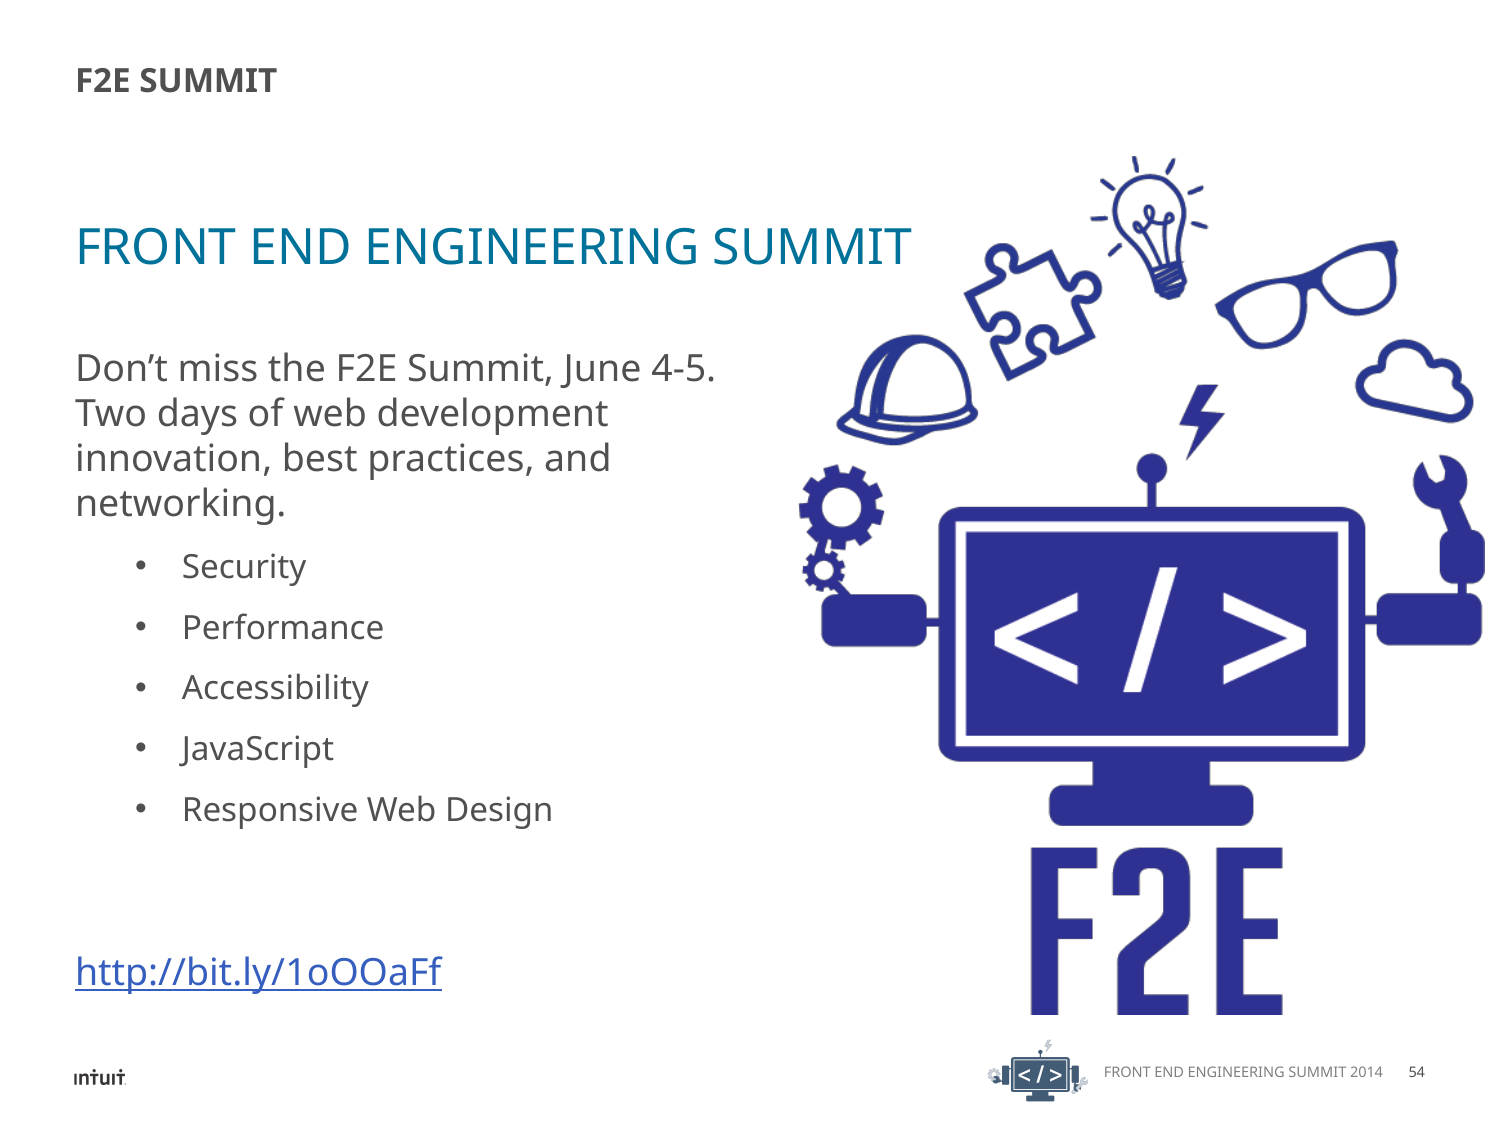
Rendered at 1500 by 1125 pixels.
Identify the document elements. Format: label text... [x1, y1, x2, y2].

list Front end engineering Summit [75, 156, 796, 344]
footer Front End Engineering Summit 2014 [973, 1042, 1384, 1103]
list Don’t miss the F2E Summit, June 4-5. Two days of web development innovation, best practices, and networking. Security Performance Accessibility JavaScript Responsive Web Design http://bit.ly/1oOOaFf [75, 344, 745, 1005]
slide_number 54 [1387, 1042, 1425, 1103]
title F2E Summit [75, 61, 1425, 112]
picture [798, 155, 1485, 1015]
